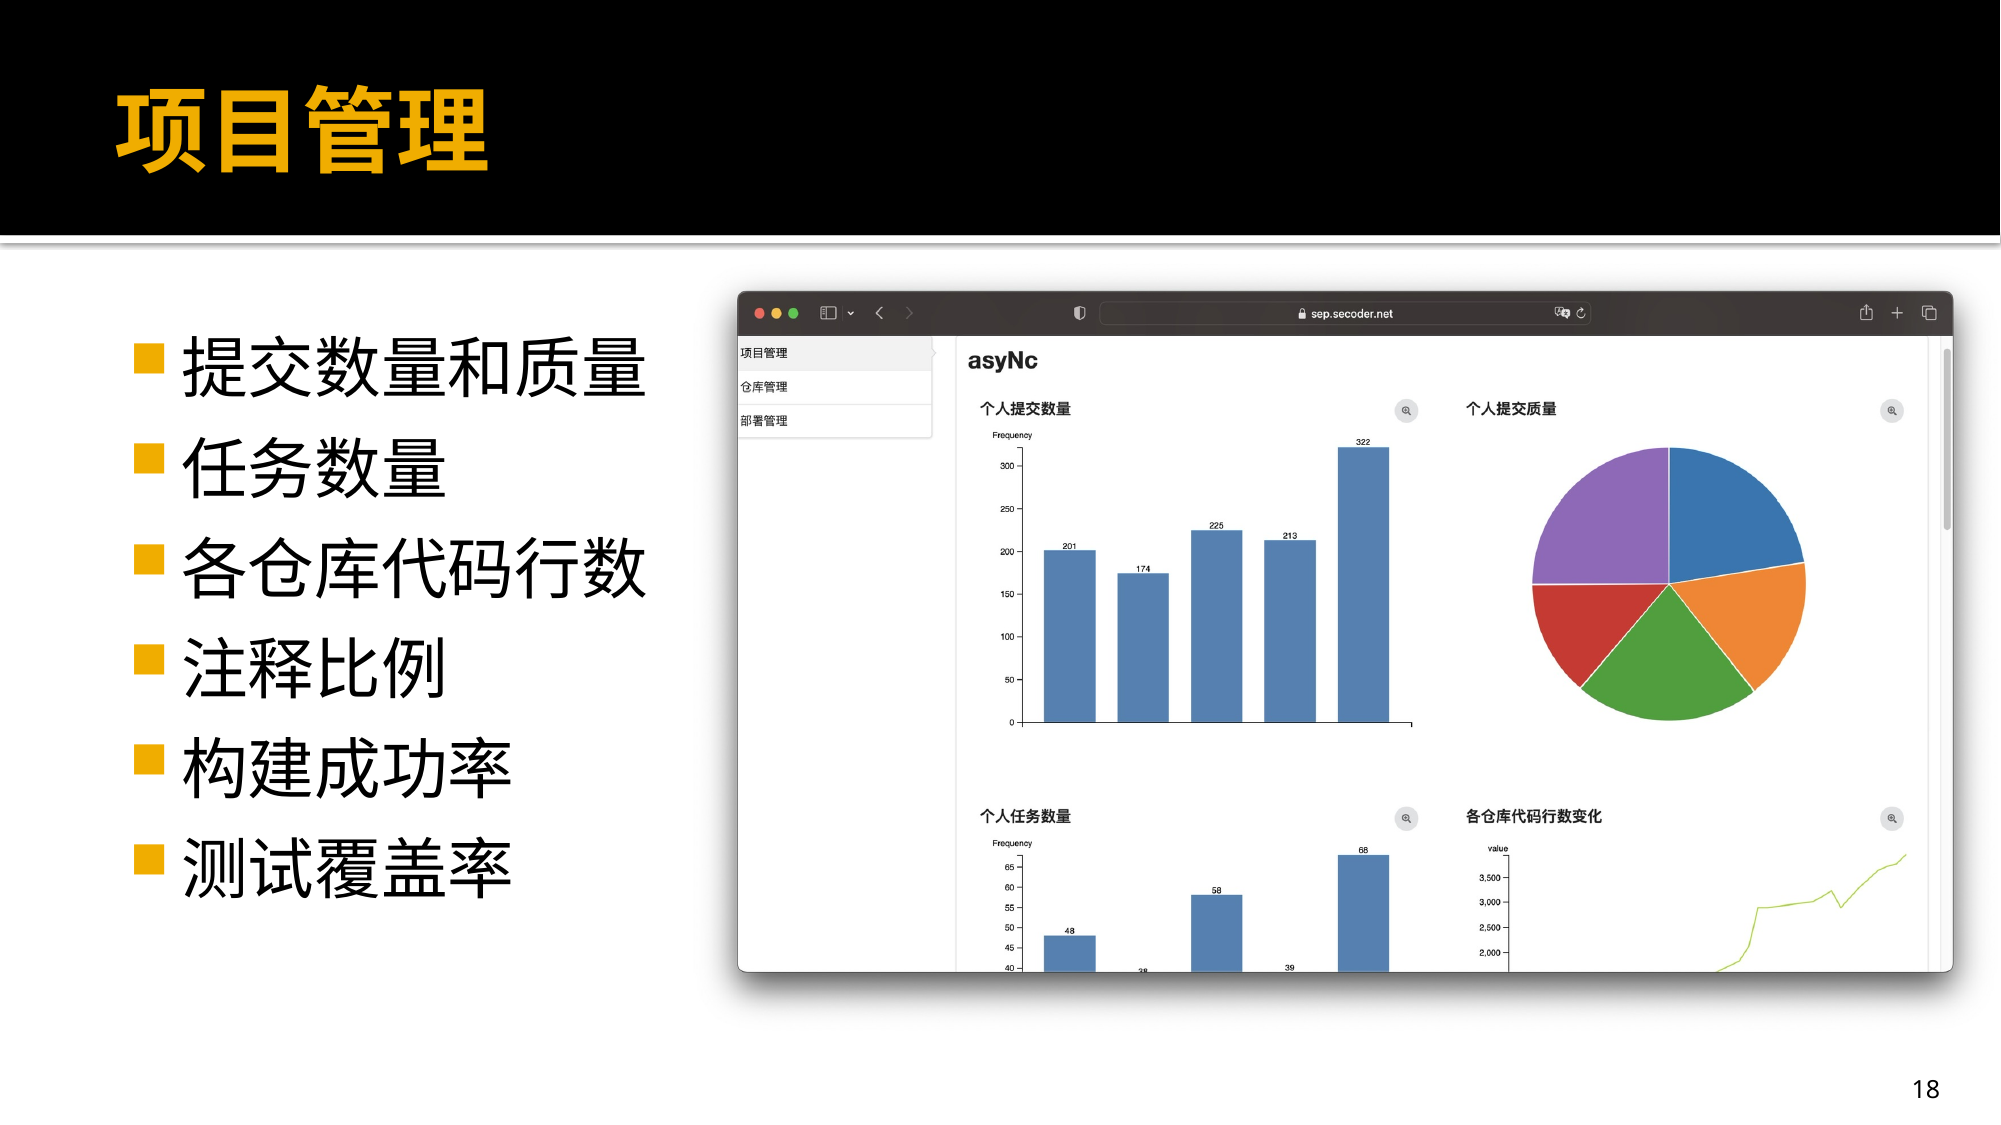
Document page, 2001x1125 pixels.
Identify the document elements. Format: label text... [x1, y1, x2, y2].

list 提交数量和质量 任务数量 各仓库代码行数 注释比例 构建成功率 测试覆盖率 [99, 291, 1900, 1050]
picture [690, 259, 2000, 1034]
title 项目管理 [99, 25, 1900, 231]
slide_number 18 [1794, 1062, 1955, 1108]
